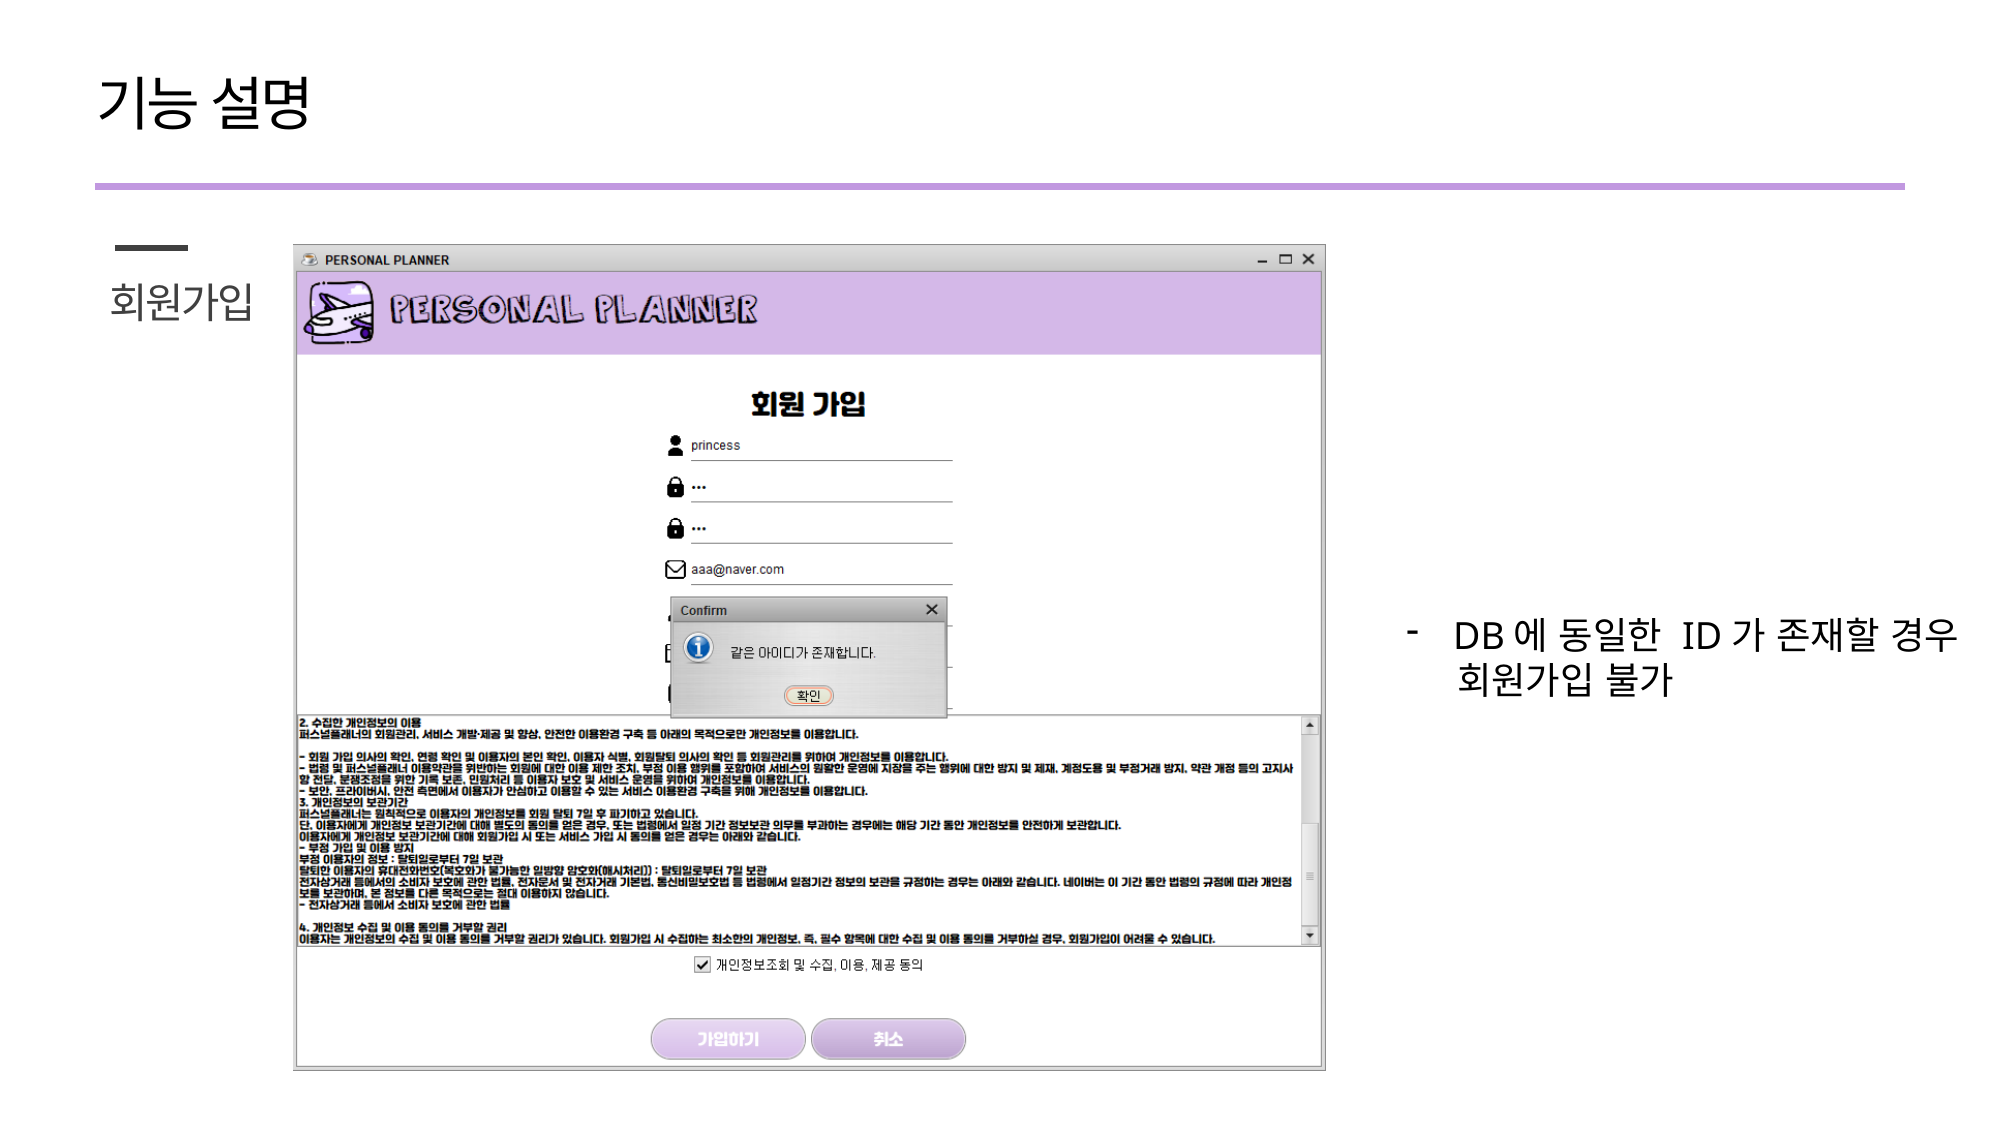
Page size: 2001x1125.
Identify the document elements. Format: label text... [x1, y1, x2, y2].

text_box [94, 247, 293, 336]
text_box DB에 동일한 ID가 존재할 경우 회원가입 불가 [1391, 604, 2000, 710]
text_box 기능 설명 [81, 60, 1550, 145]
picture [293, 244, 1326, 1071]
